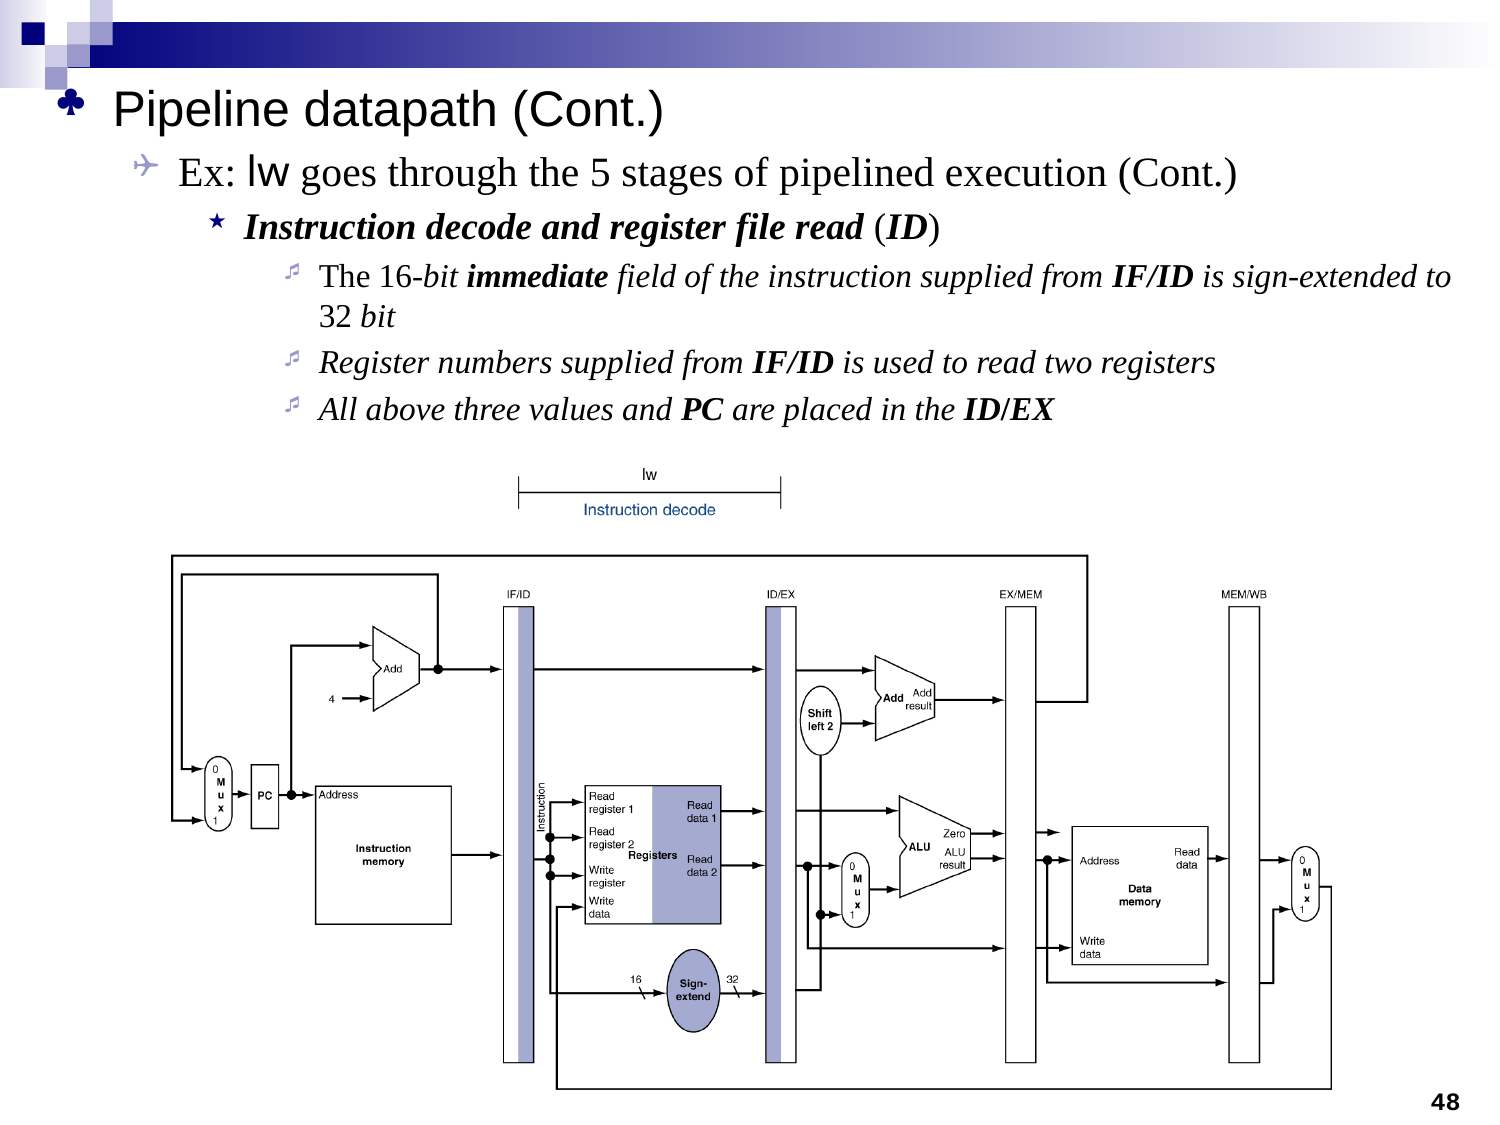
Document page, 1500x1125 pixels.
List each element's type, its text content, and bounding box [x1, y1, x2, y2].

slide_number 48 [1393, 1082, 1498, 1118]
list Pipeline datapath (Cont.) Ex: lw goes through the 5 stages of pipelined execution (Cont.) Instruction decode and register file read (ID) The 16-bit immediate field of the instruction supplied from IF/ID is sign-extended to 32 bit Register numbers supplied from IF/ID is used to read two registers All above three values and PC are placed in the ID/EX [41, 69, 1471, 457]
picture [170, 468, 1332, 1091]
